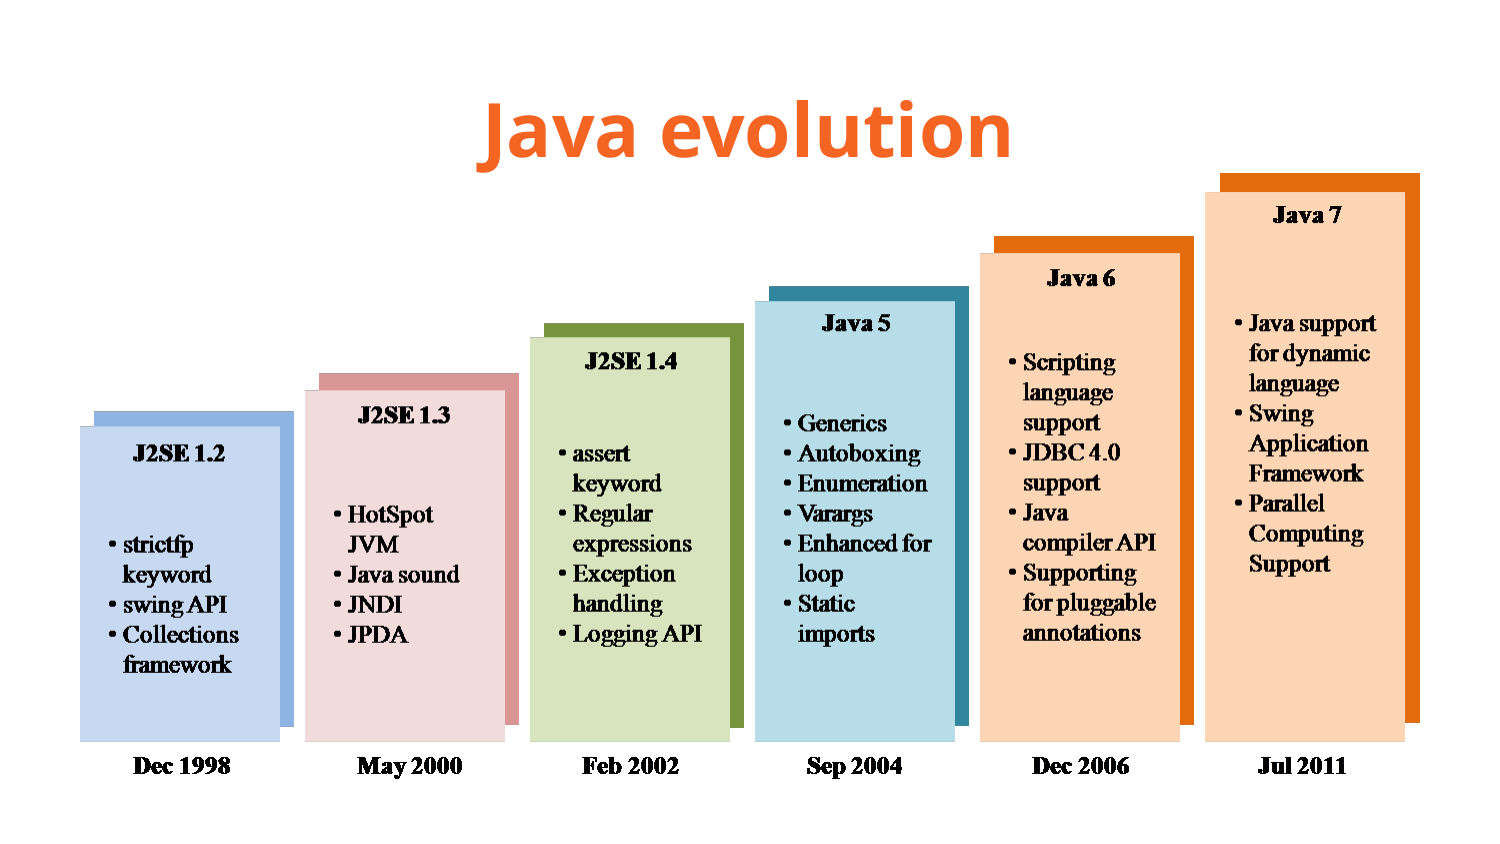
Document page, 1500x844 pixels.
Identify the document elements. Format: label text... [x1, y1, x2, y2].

picture [78, 172, 1422, 788]
title Java evolution [49, 67, 1448, 173]
